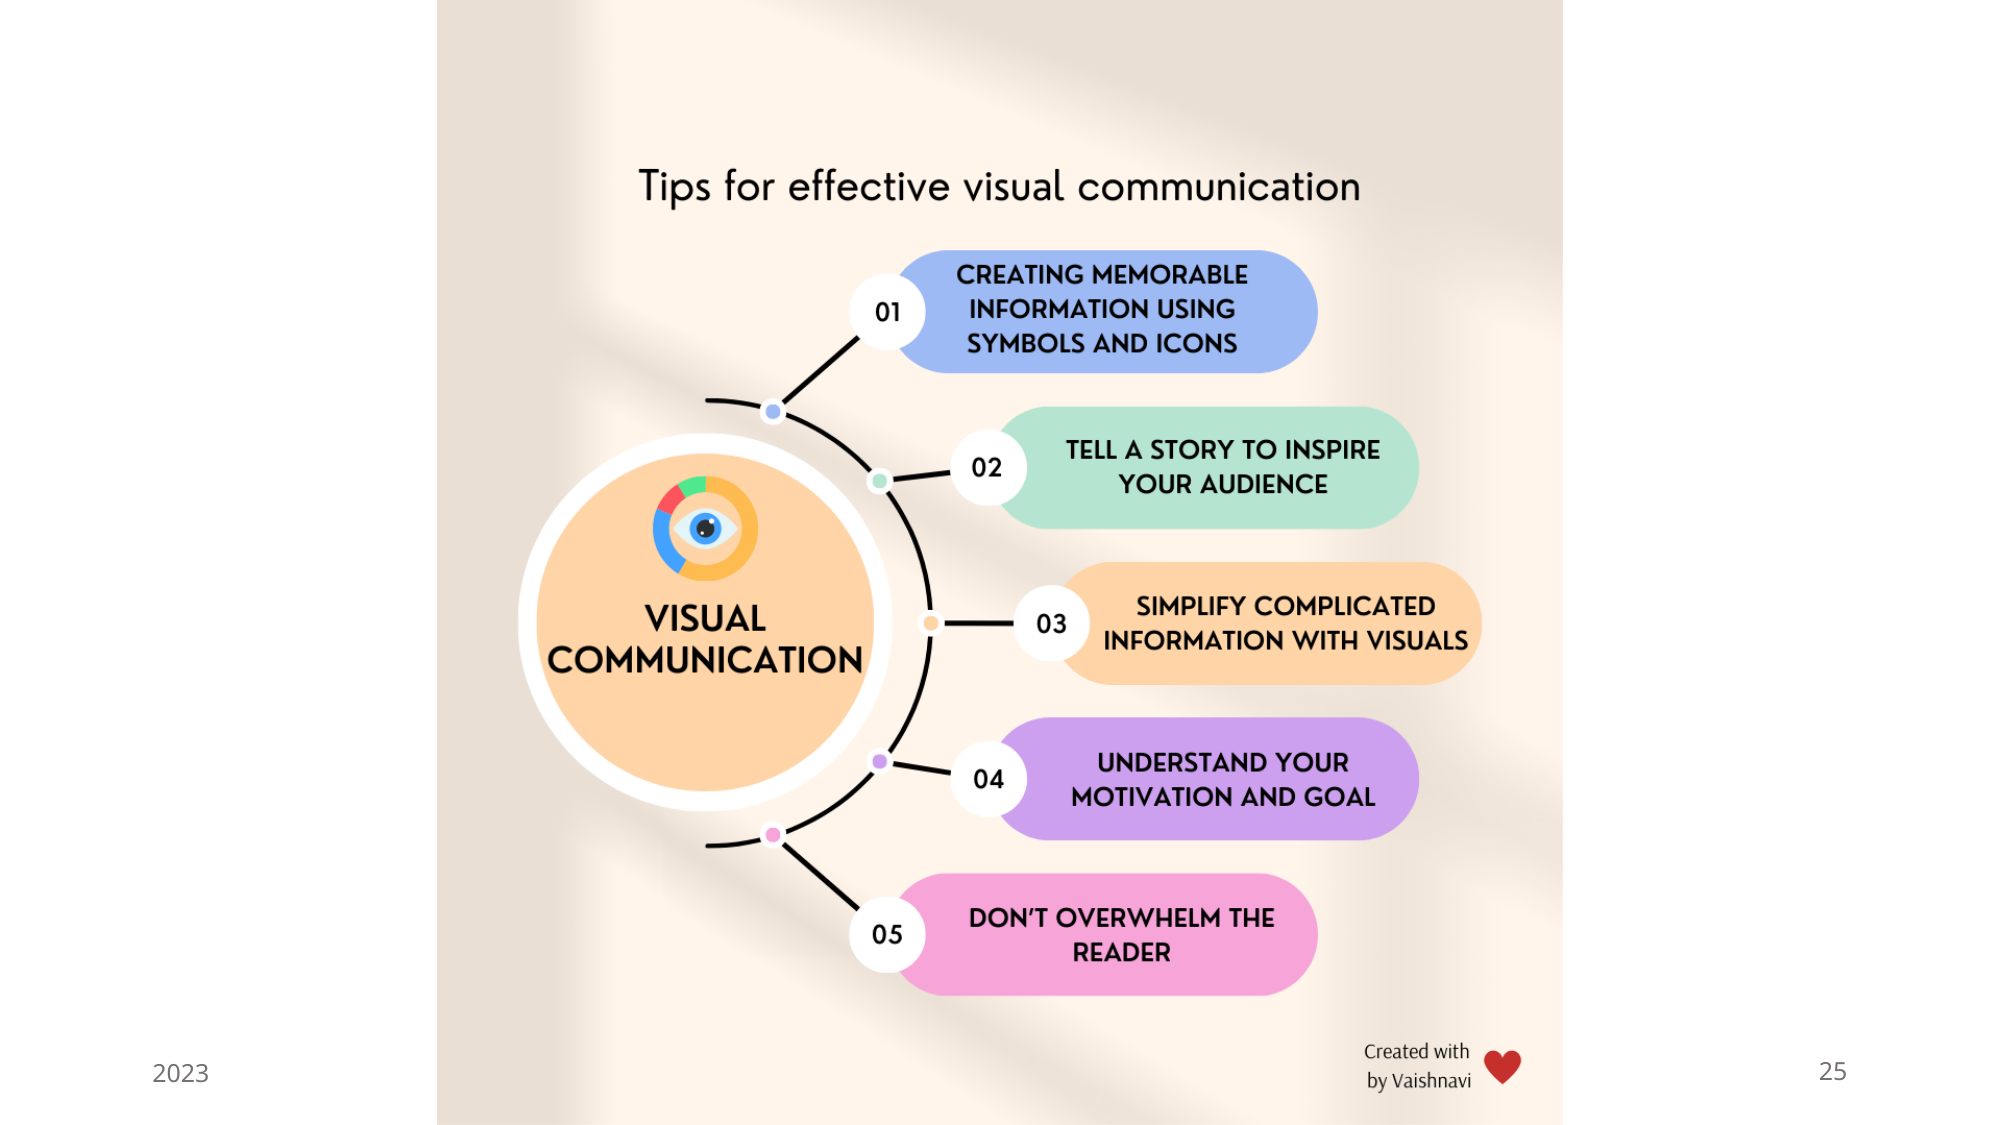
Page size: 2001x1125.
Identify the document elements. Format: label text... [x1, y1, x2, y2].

slide_number 25 [1563, 1042, 1863, 1103]
picture [437, 0, 1563, 1125]
slide_number 2023 [137, 1042, 437, 1103]
